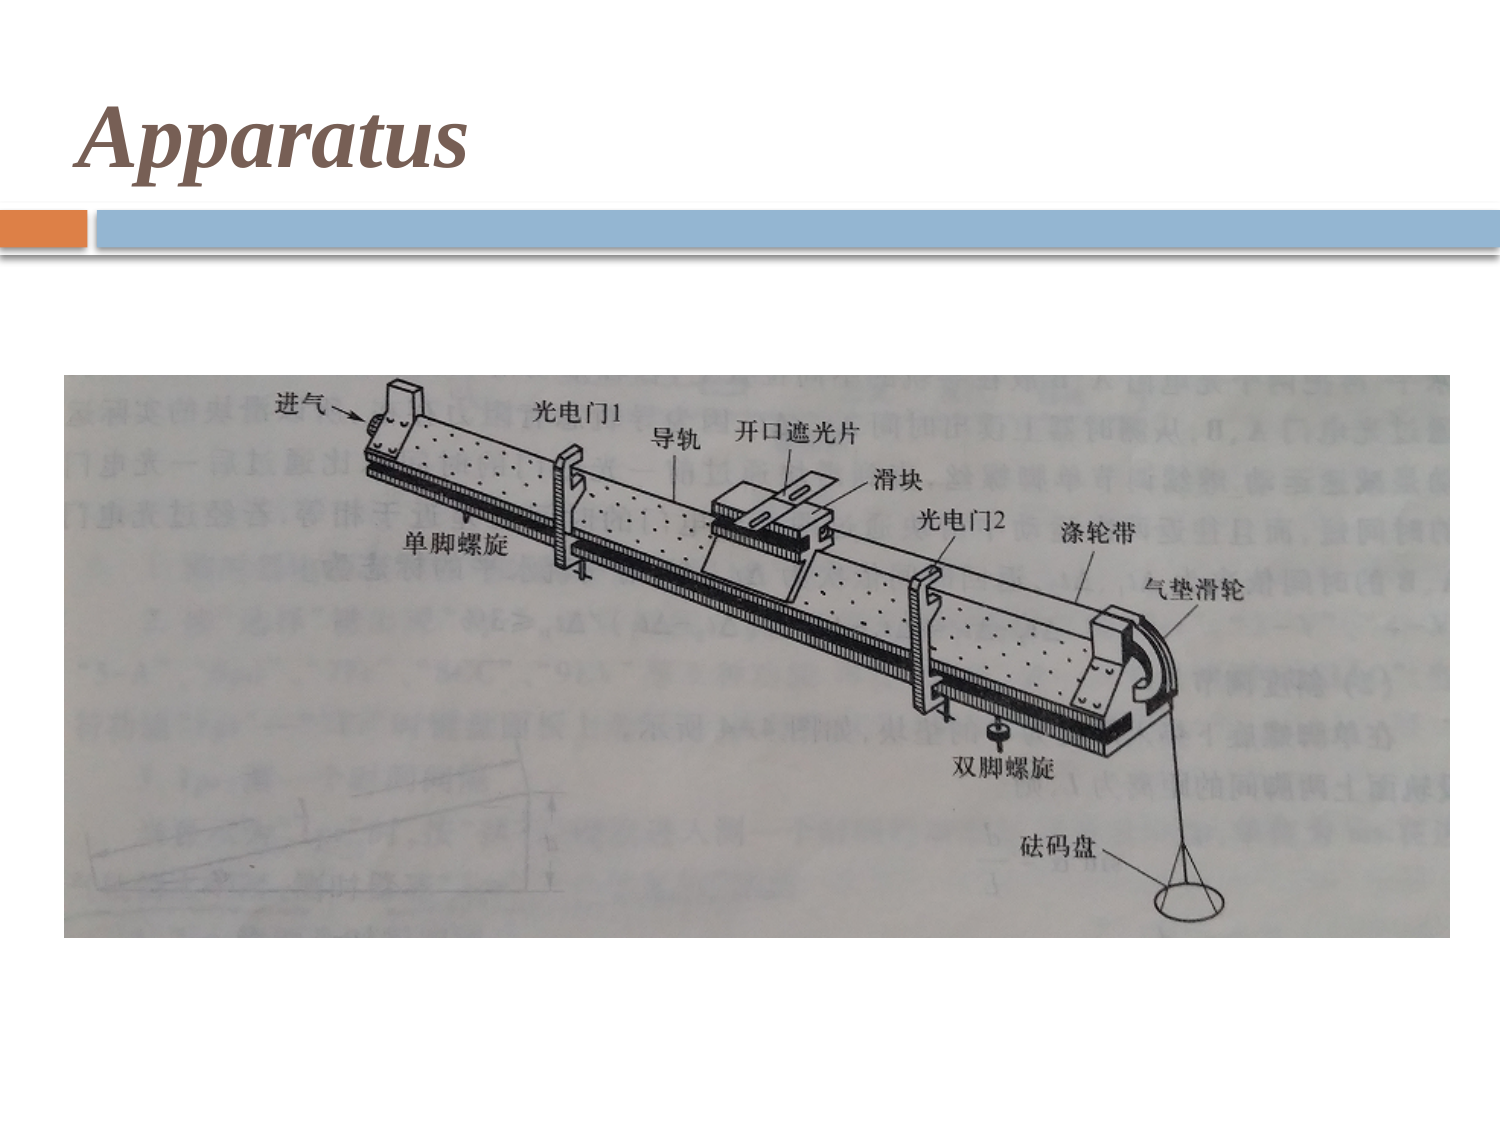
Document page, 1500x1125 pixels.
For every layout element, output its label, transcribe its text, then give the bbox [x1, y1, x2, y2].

title Apparatus [62, 50, 1400, 213]
picture [63, 374, 1451, 938]
